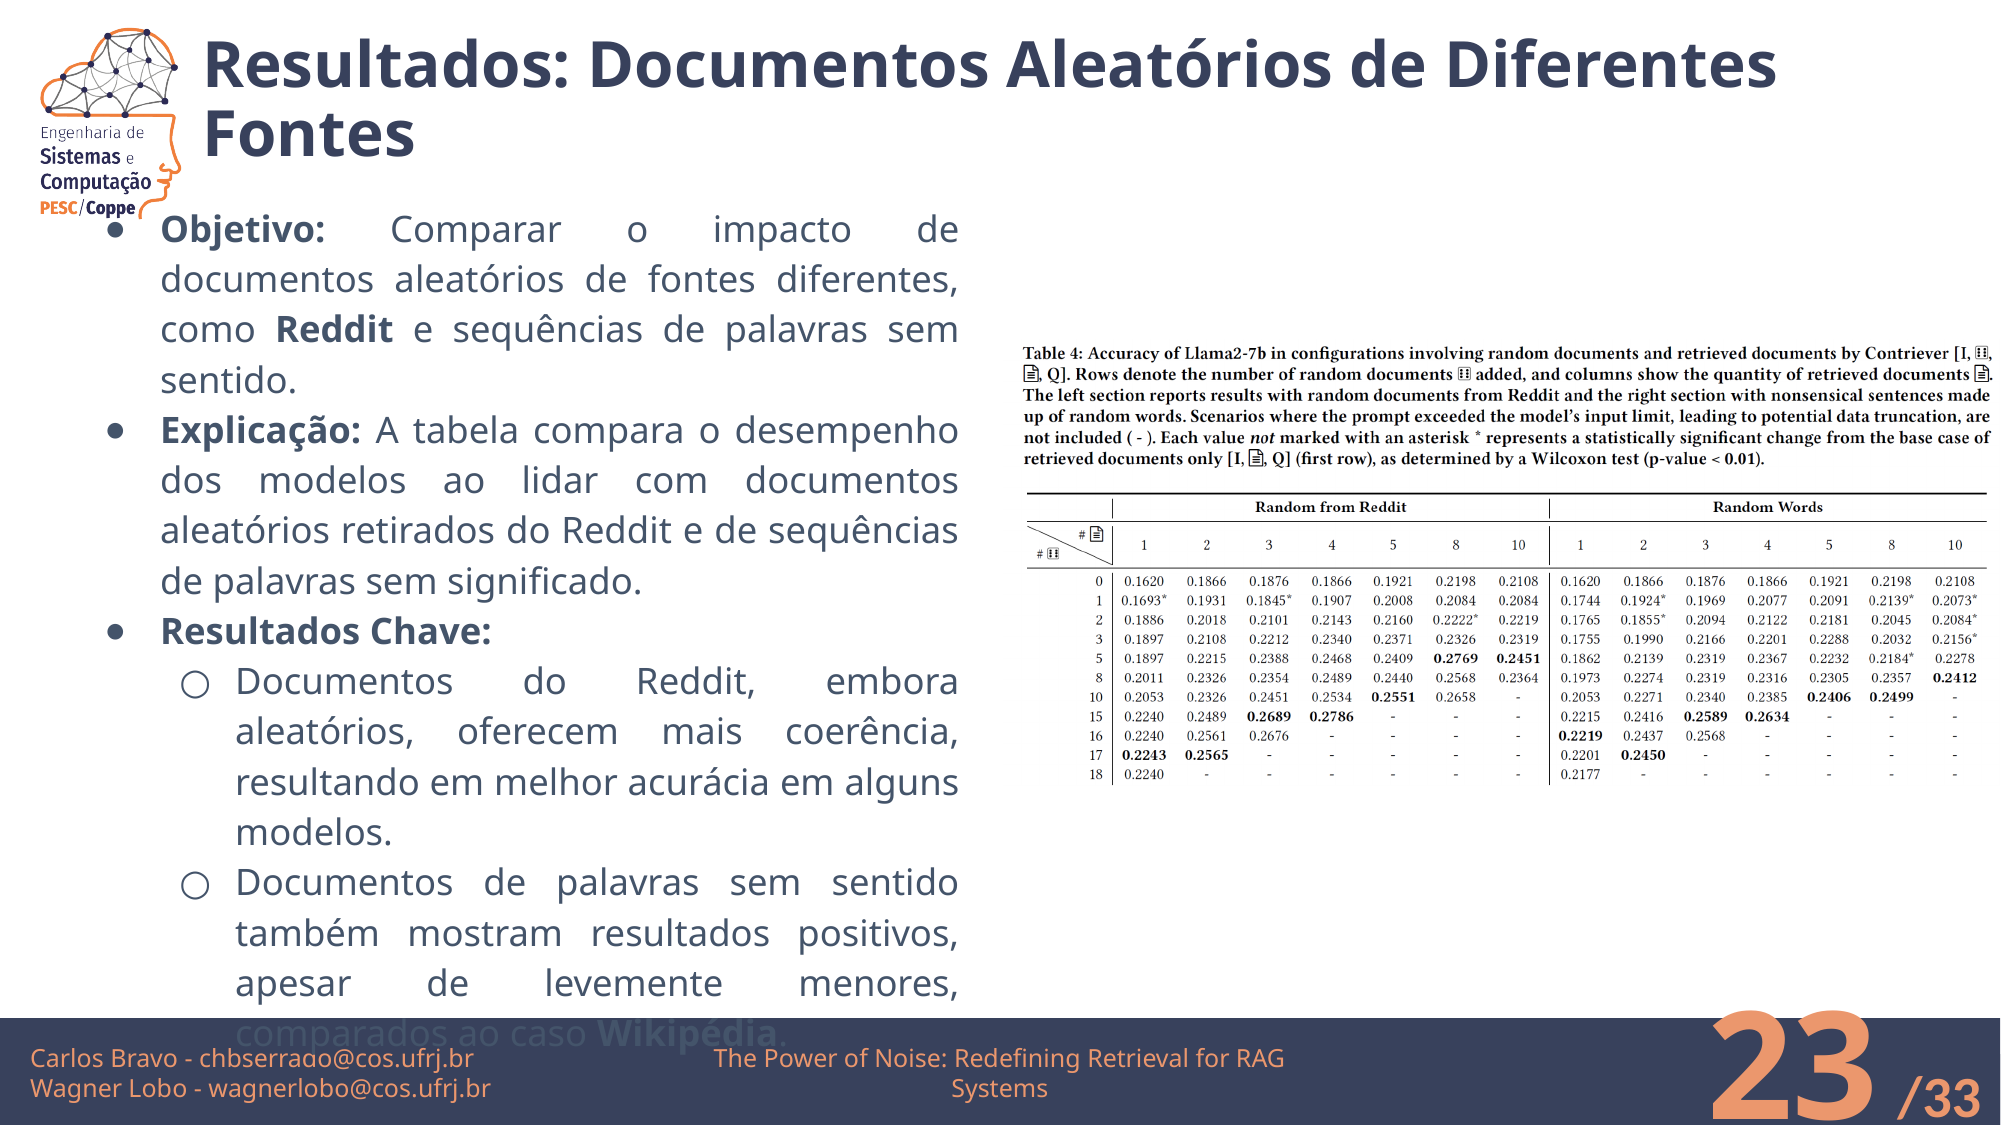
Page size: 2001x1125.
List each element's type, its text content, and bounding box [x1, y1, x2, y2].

list Objetivo: Comparar o impacto de documentos aleatórios de fontes diferentes, como Reddit e sequências de palavras sem sentido. Explicação: A tabela compara o desempenho dos modelos ao lidar com documentos aleatórios retirados do Reddit e de sequências de palavras sem significado. Resultados Chave: Documentos do Reddit, embora aleatórios, oferecem mais coerência, resultando em melhor acurácia em alguns modelos. Documentos de palavras sem sentido também mostram resultados positivos, apesar de levemente menores, comparados ao caso Wikipédia. [70, 191, 976, 987]
slide_number ‹#› [1443, 1041, 1894, 1102]
title Resultados: Documentos Aleatórios de Diferentes Fontes [187, 10, 1978, 192]
picture [25, 14, 187, 233]
picture [1002, 339, 2000, 786]
